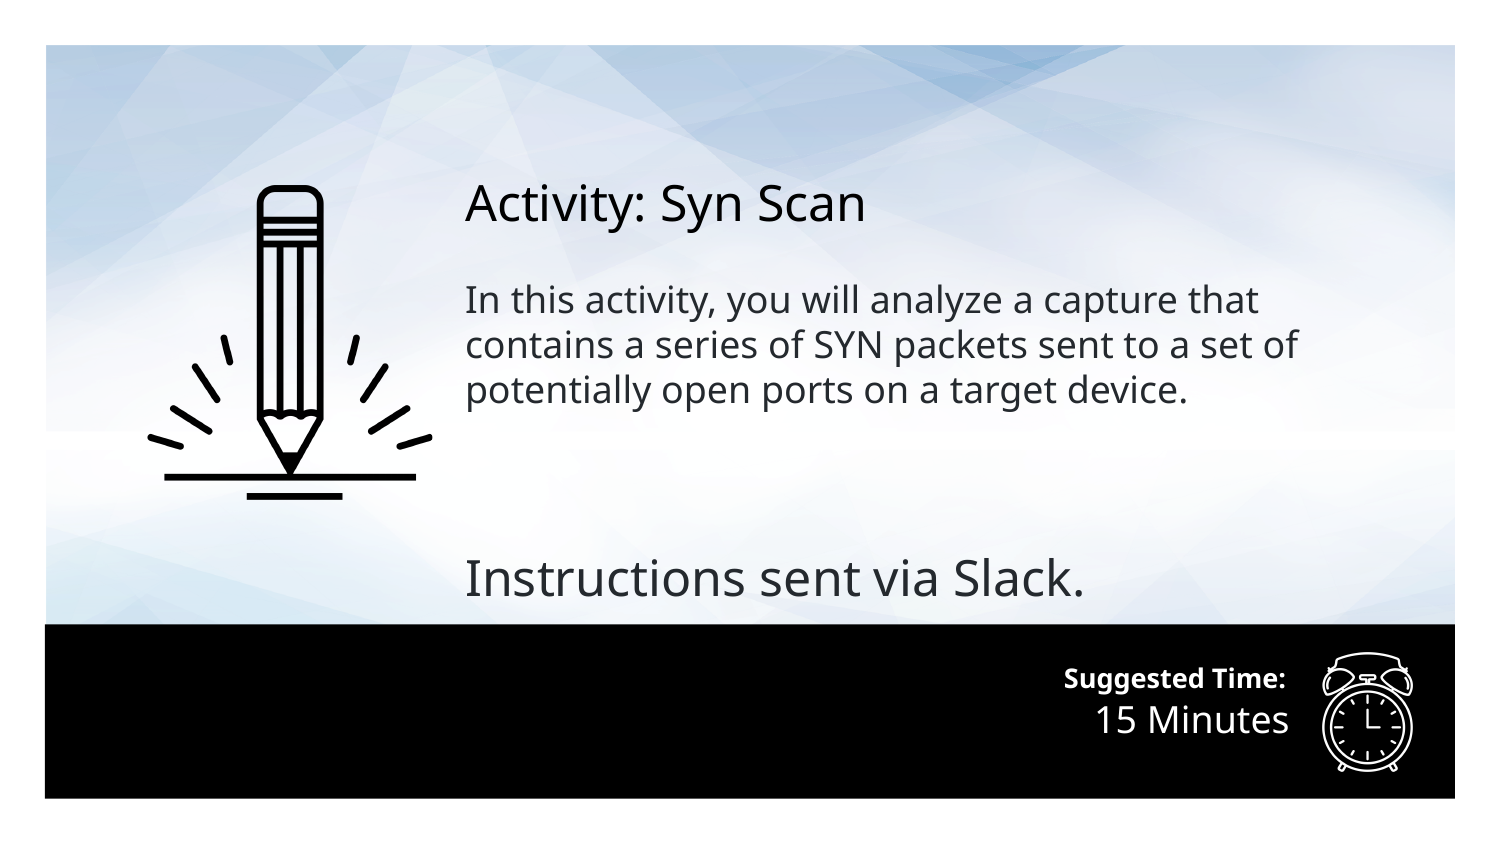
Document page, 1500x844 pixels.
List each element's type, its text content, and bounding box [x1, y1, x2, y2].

title 15 Minutes [0, 694, 1455, 799]
picture [1322, 652, 1413, 694]
picture [45, 46, 1455, 171]
title Activity: Syn Scan In this activity, you will analyze a capture that contains a series of SYN packets sent to a set of potentially open ports on a target device. Instructions sent via Slack. [44, 171, 1455, 625]
